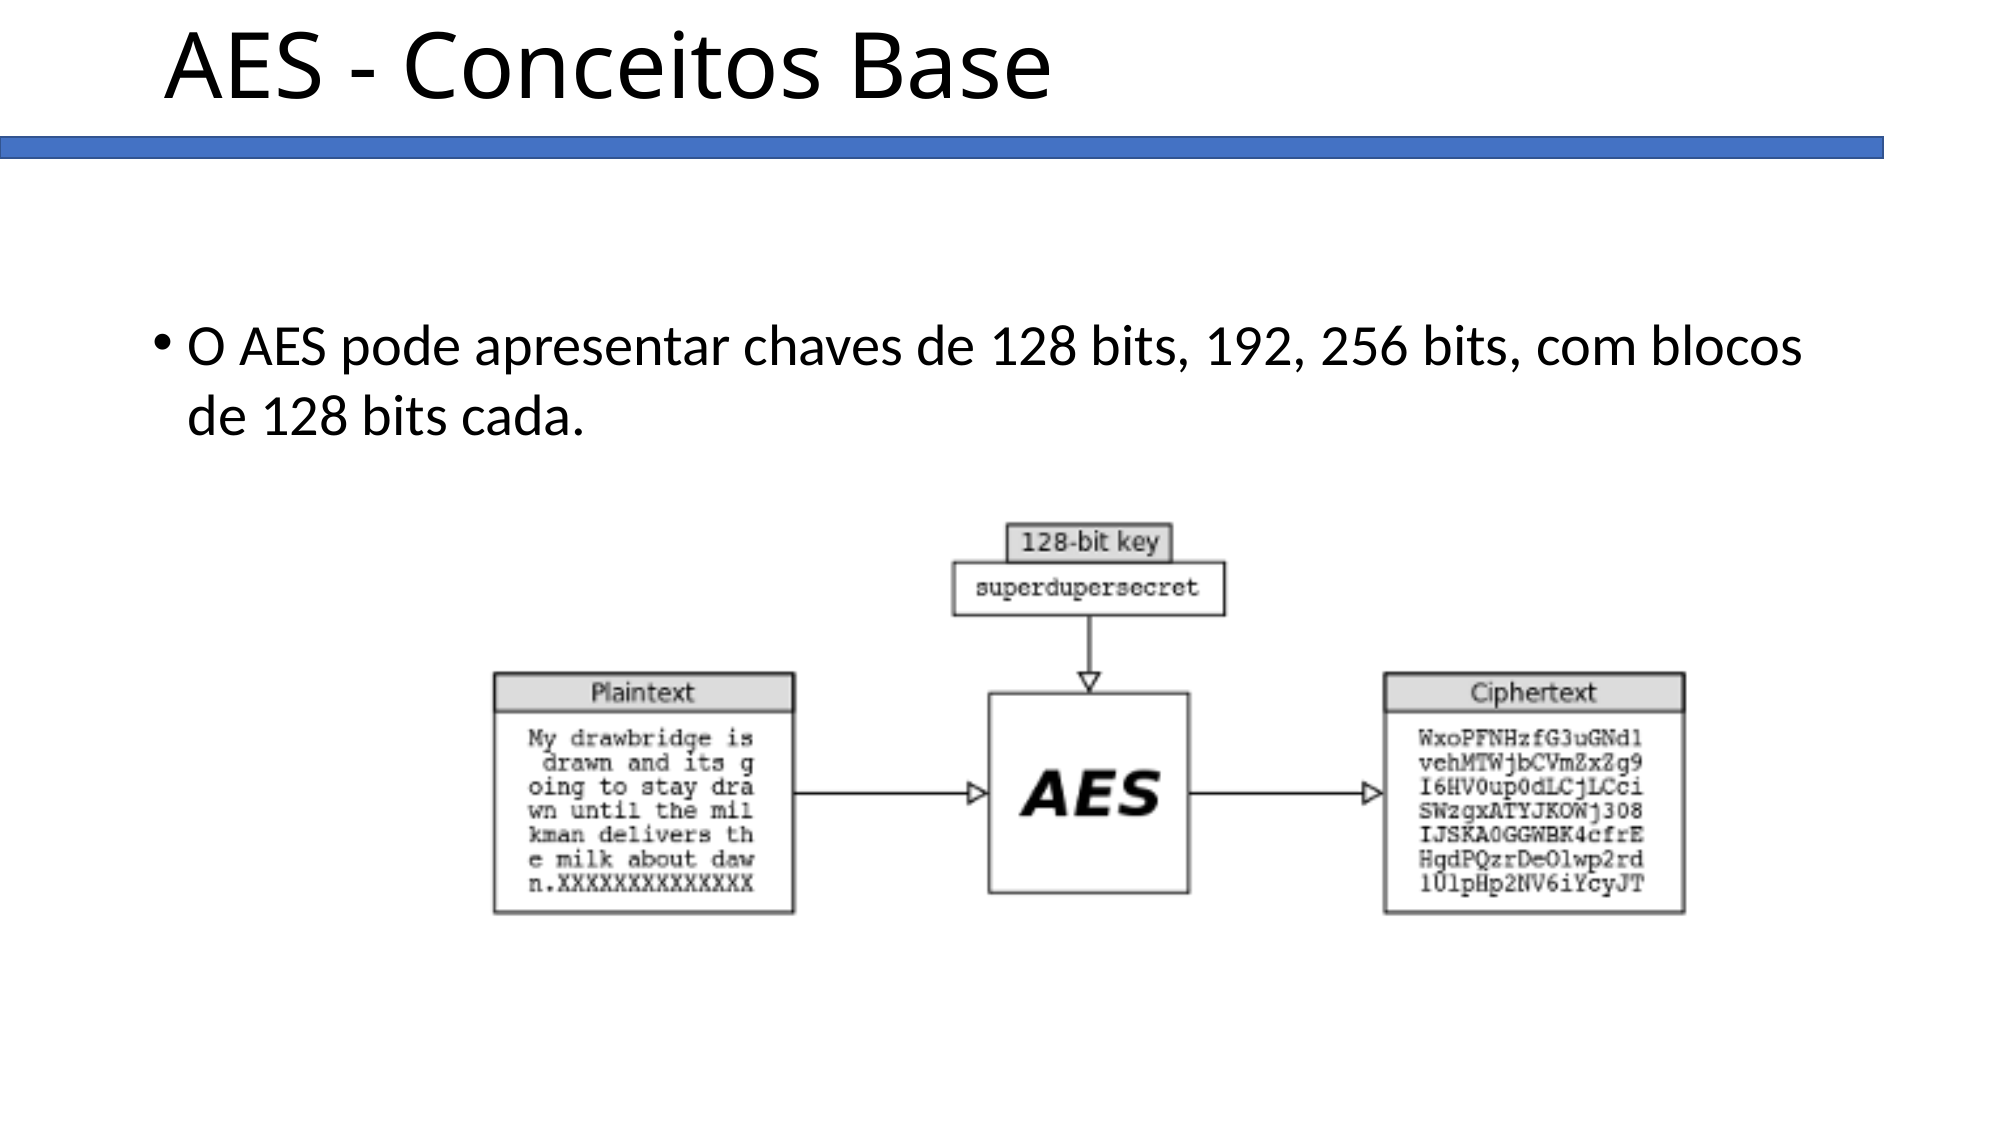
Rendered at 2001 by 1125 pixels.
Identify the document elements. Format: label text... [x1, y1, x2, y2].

text_box O AES pode apresentar chaves de 128 bits, 192, 256 bits, com blocos de 128 bits cada. [137, 299, 1863, 1014]
text_box AES - Conceitos Base [0, 0, 1790, 137]
text_box [0, 137, 1884, 159]
picture [438, 489, 1747, 958]
